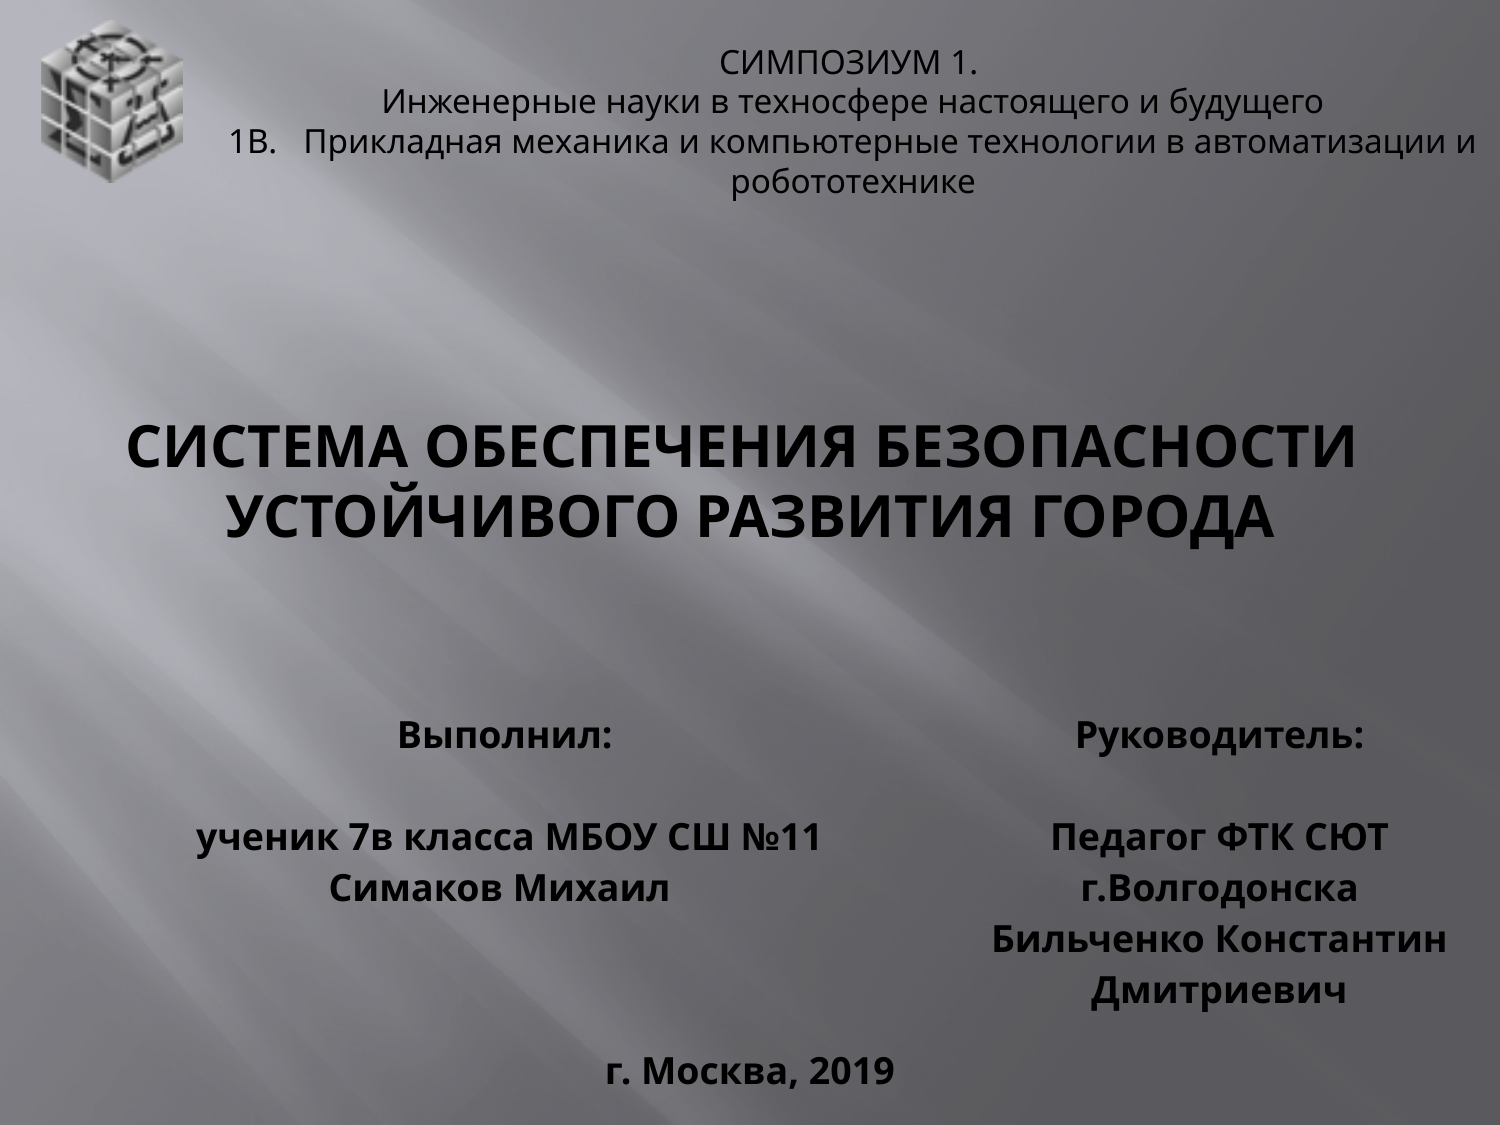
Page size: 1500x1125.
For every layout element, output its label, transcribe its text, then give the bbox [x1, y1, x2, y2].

title СИСТЕМА ОБЕСПЕЧЕНИЯ БЕЗОПАСНОСТИ УСТОЙЧИВОГО РАЗВИТИЯ ГОРОДА [0, 267, 1500, 620]
picture [40, 19, 184, 184]
text_box г. Москва, 2019 [0, 1039, 1500, 1100]
table_header Руководитель: Педагог ФТК СЮТ г.Волгодонска Бильченко Константин Дмитриевич [974, 701, 1465, 1022]
text_box СИМПОЗИУМ 1. Инженерные науки в техносфере настоящего и будущего 1B. Прикладная механика и компьютерные технологии в автоматизации и робототехнике [206, 33, 1500, 248]
table_header Выполнил: ученик 7в класса МБОУ СШ №11 Симаков Михаил [35, 701, 974, 1022]
